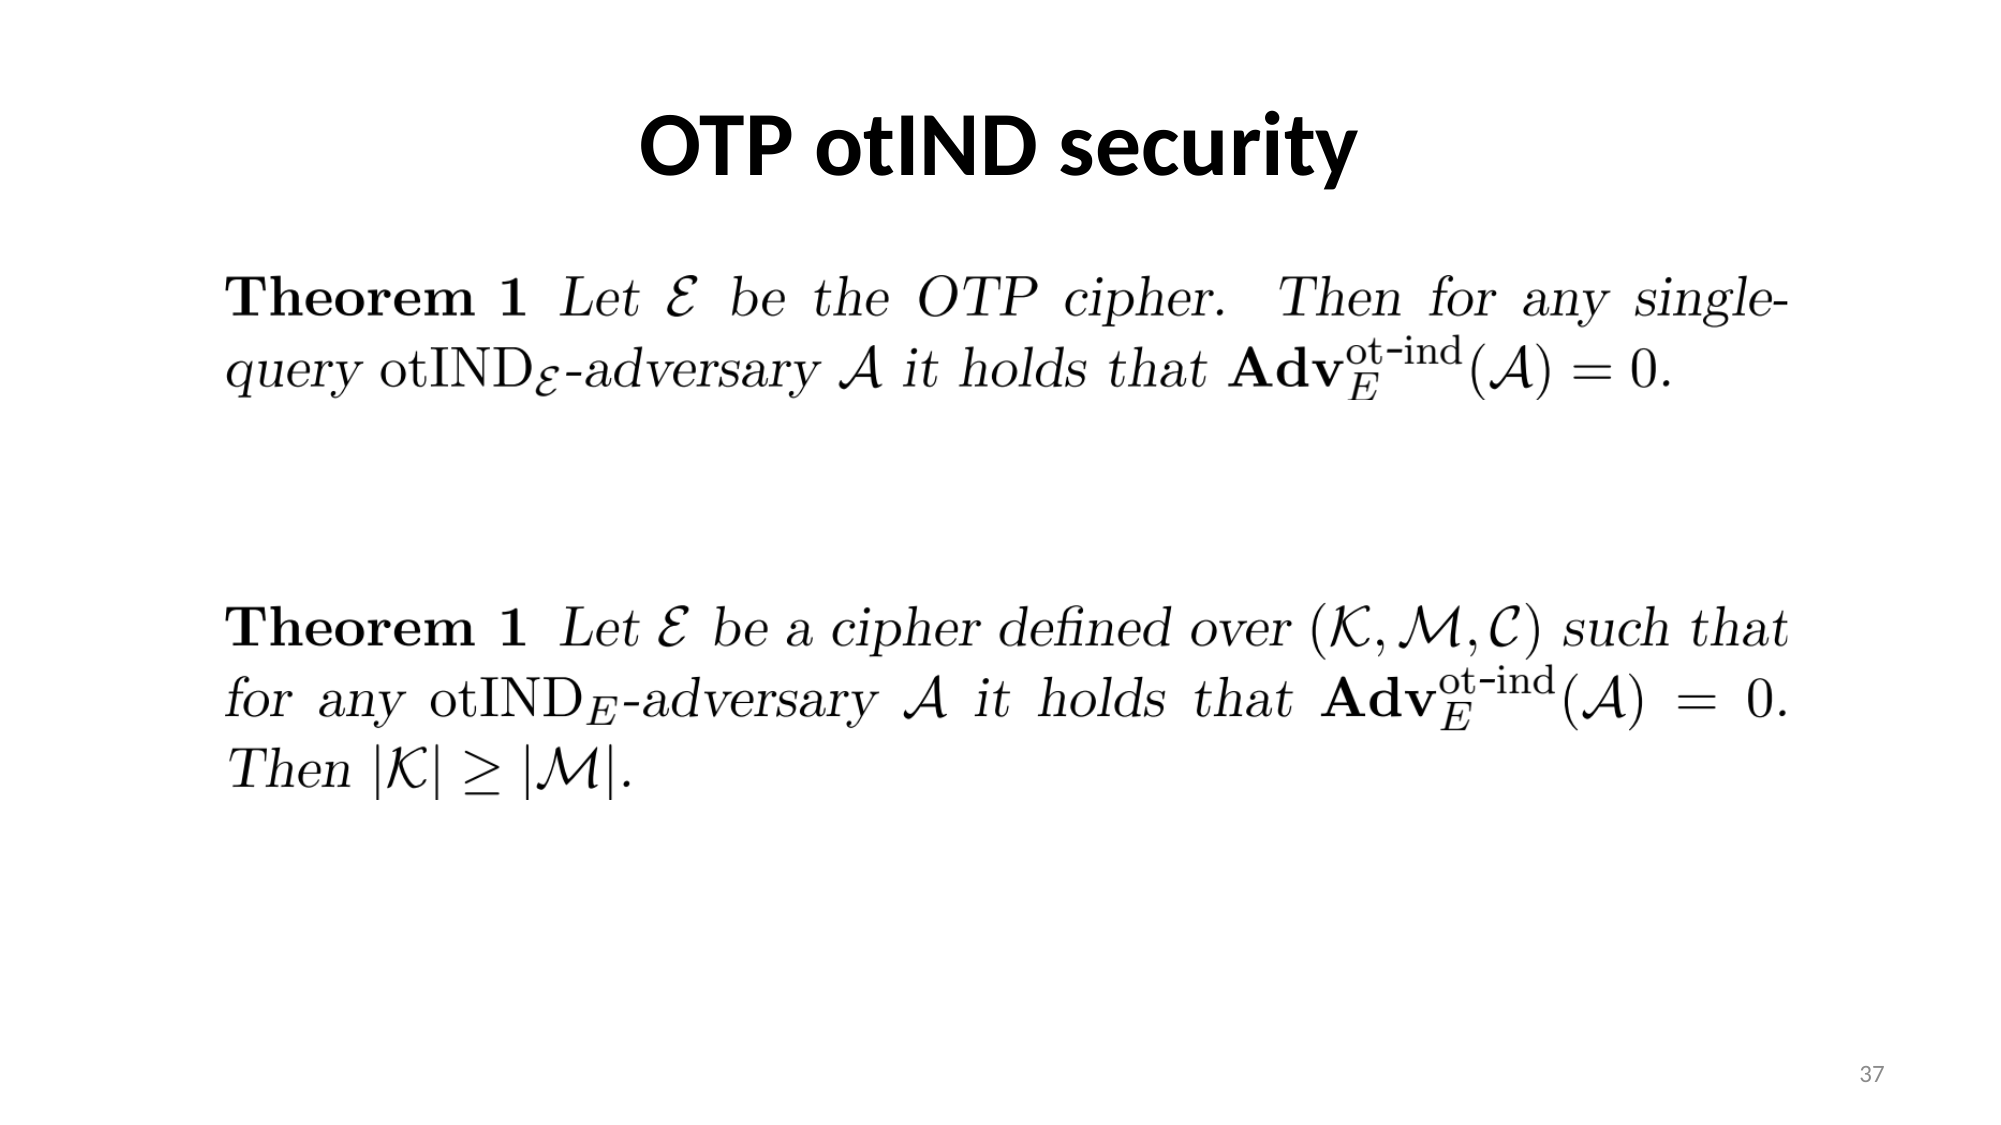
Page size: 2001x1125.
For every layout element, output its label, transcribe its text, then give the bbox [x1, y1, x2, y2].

slide_number 37 [1433, 1042, 1900, 1103]
picture [224, 273, 1788, 401]
title OTP otIND security [99, 45, 1900, 233]
picture [224, 602, 1788, 801]
